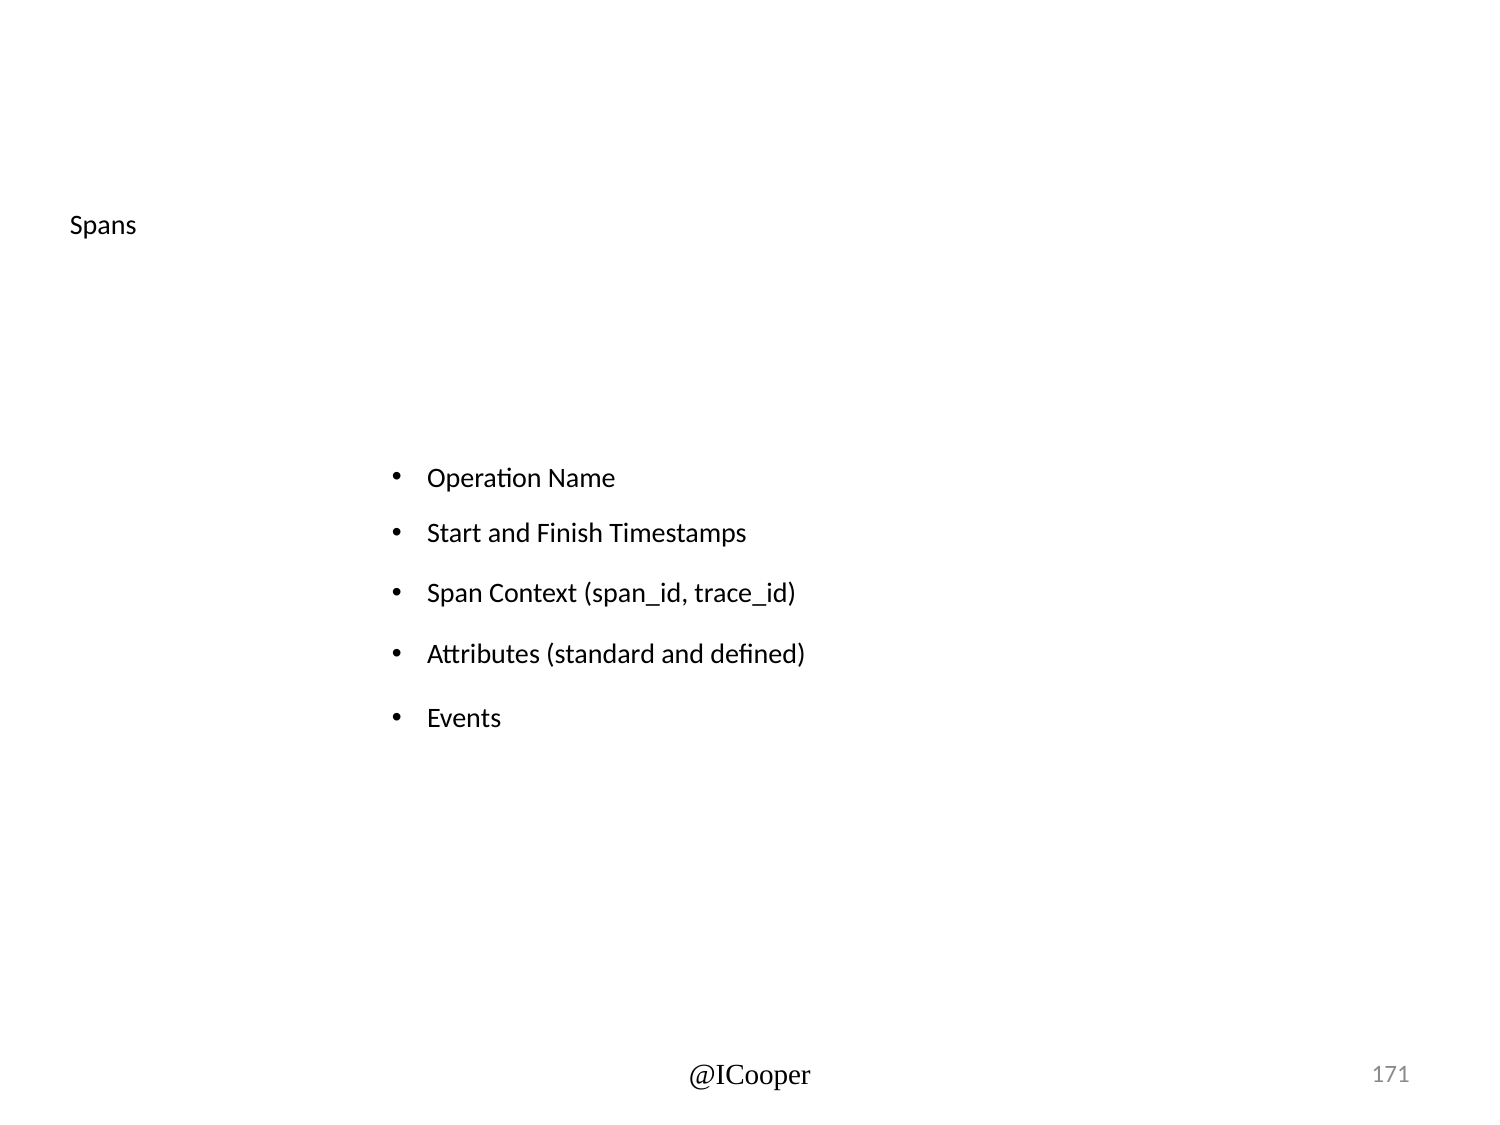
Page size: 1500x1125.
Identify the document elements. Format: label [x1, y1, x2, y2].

text_box [377, 567, 874, 616]
text_box [377, 451, 874, 501]
text_box [377, 692, 874, 741]
text_box [58, 195, 1032, 252]
text_box [377, 628, 874, 677]
text_box [377, 507, 874, 556]
footer [512, 1042, 988, 1103]
slide_number [1074, 1042, 1425, 1103]
